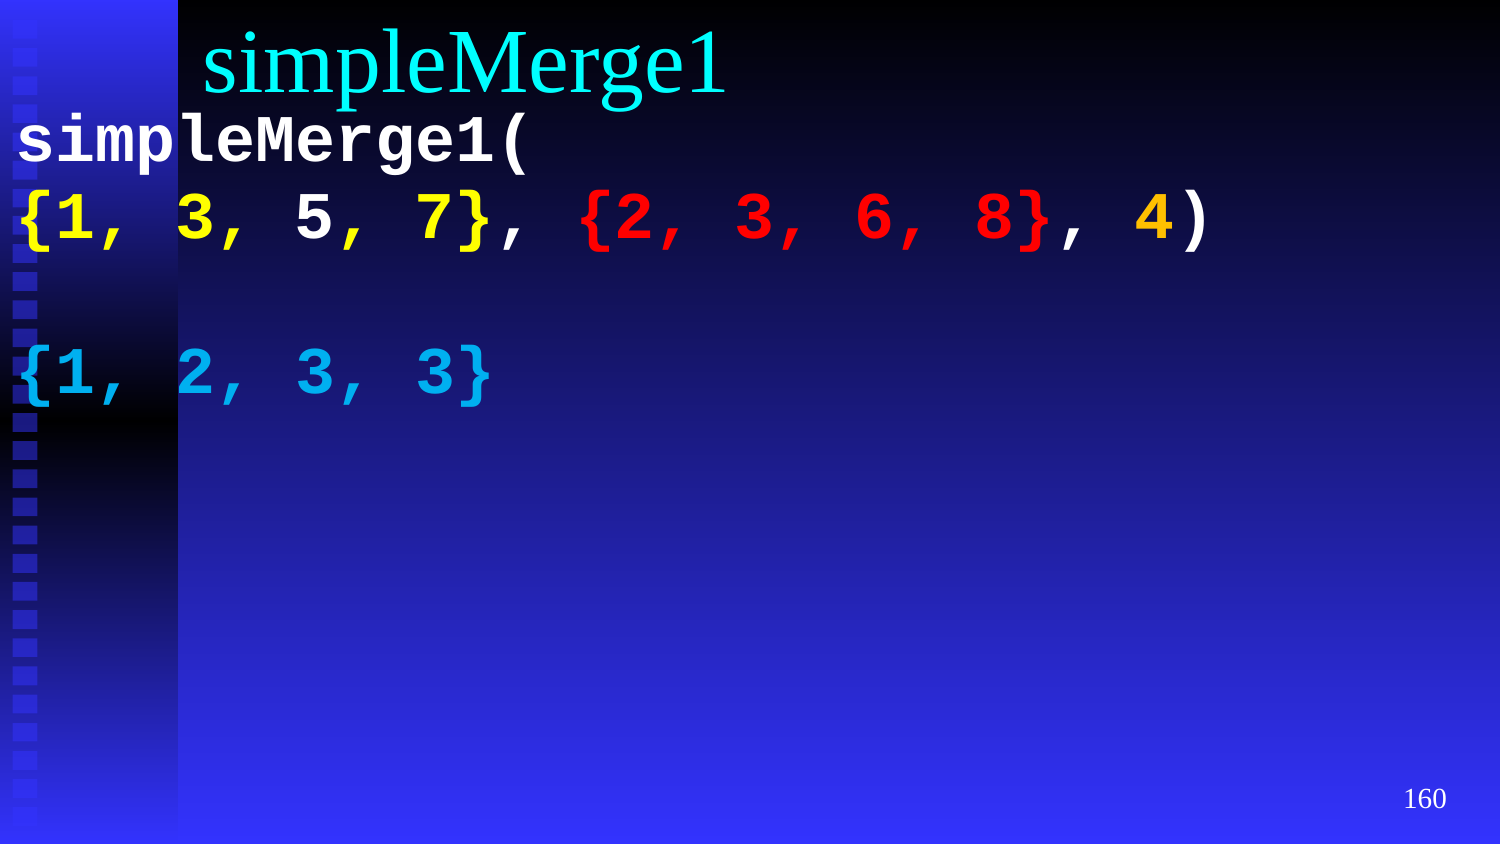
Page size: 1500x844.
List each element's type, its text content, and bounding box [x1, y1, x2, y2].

title simpleMerge1 [187, 0, 1463, 103]
text_box ‹#› [1149, 768, 1463, 826]
list simpleMerge1( {1, 3, 5, 7}, {2, 3, 6, 8}, 4) {1, 2, 3, 3} [0, 103, 1467, 746]
